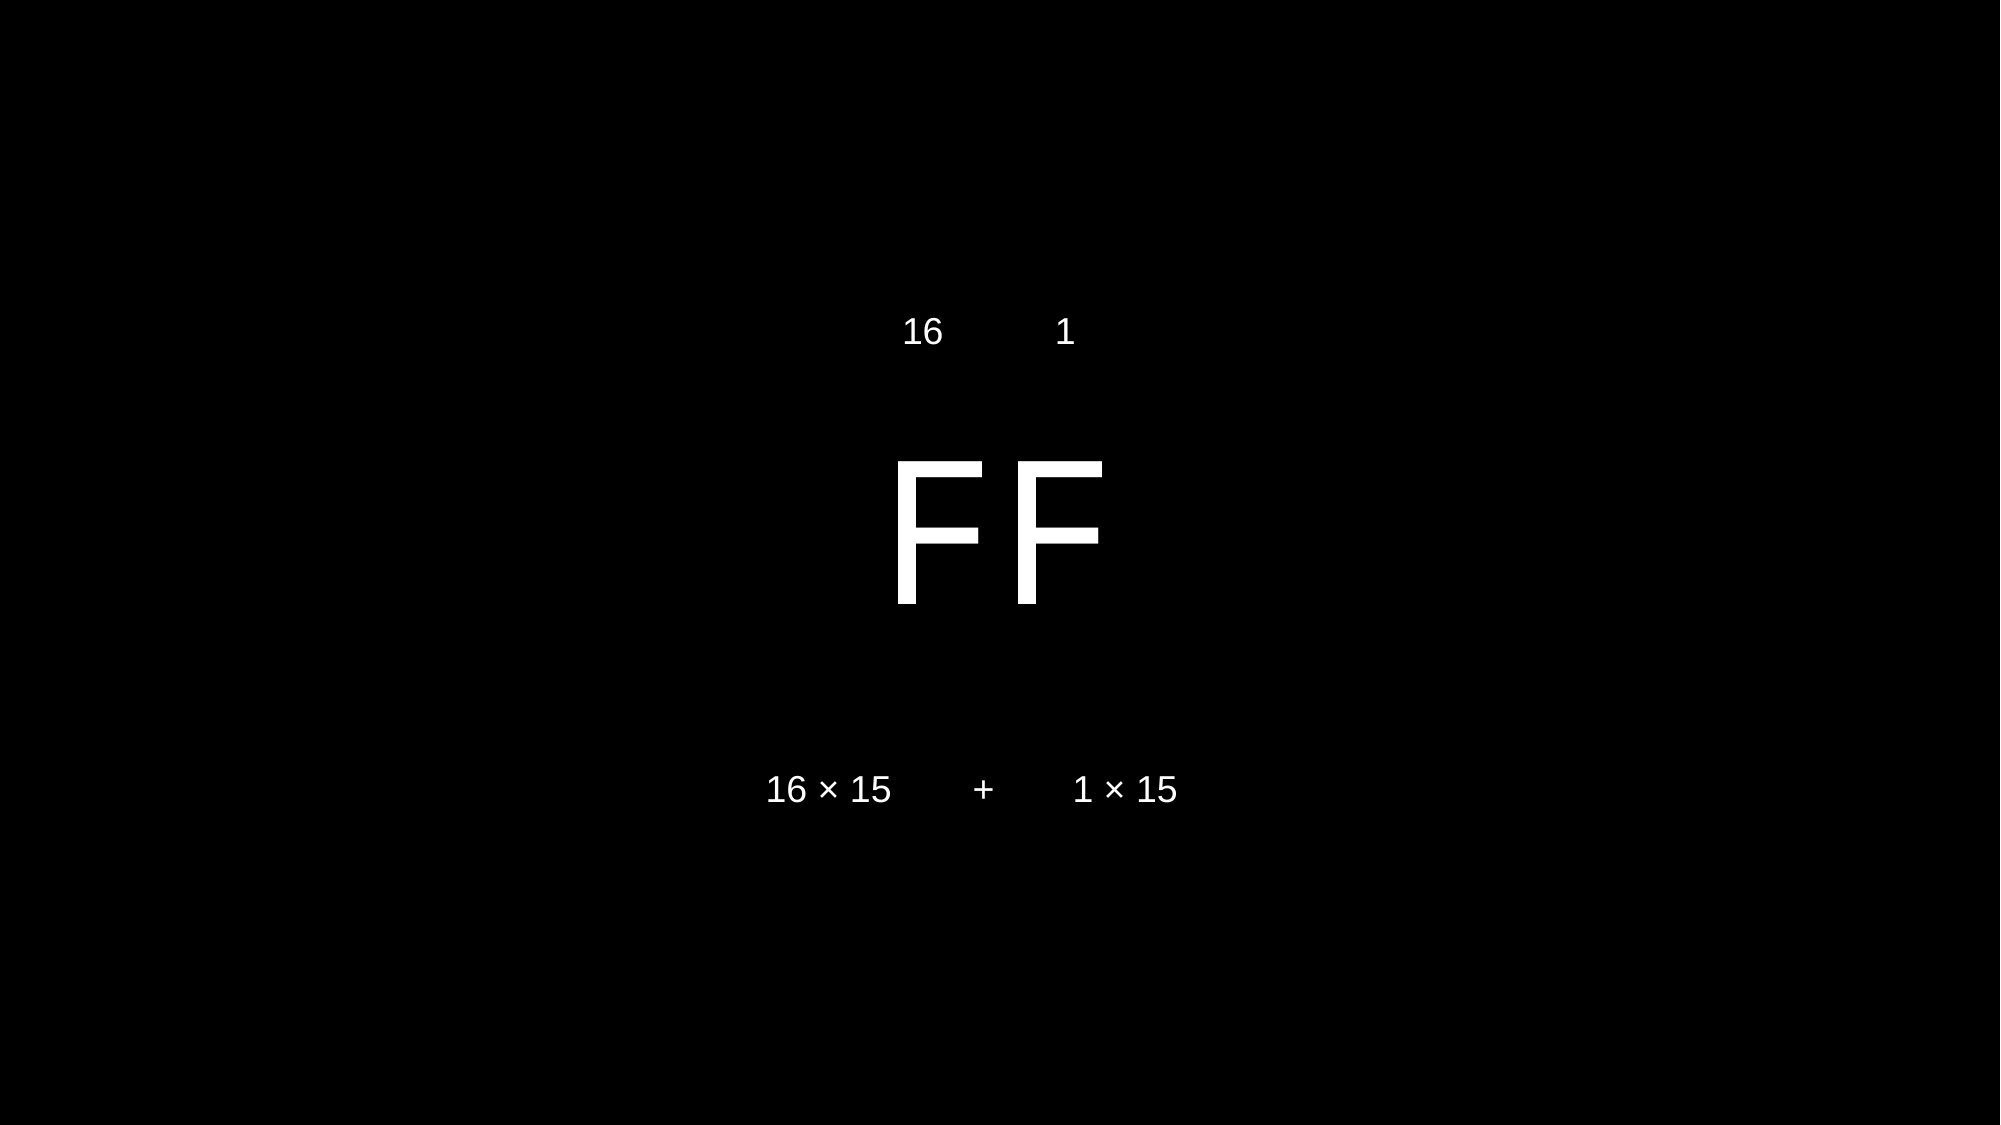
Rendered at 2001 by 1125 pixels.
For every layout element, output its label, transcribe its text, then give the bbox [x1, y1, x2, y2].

text_box 16 × 15 [721, 749, 876, 848]
text_box + [876, 749, 1091, 848]
text_box FF [0, 389, 2000, 736]
text_box 1 × 15 [1091, 749, 1233, 848]
text_box 16 [843, 291, 985, 390]
text_box 1 [985, 291, 1145, 390]
